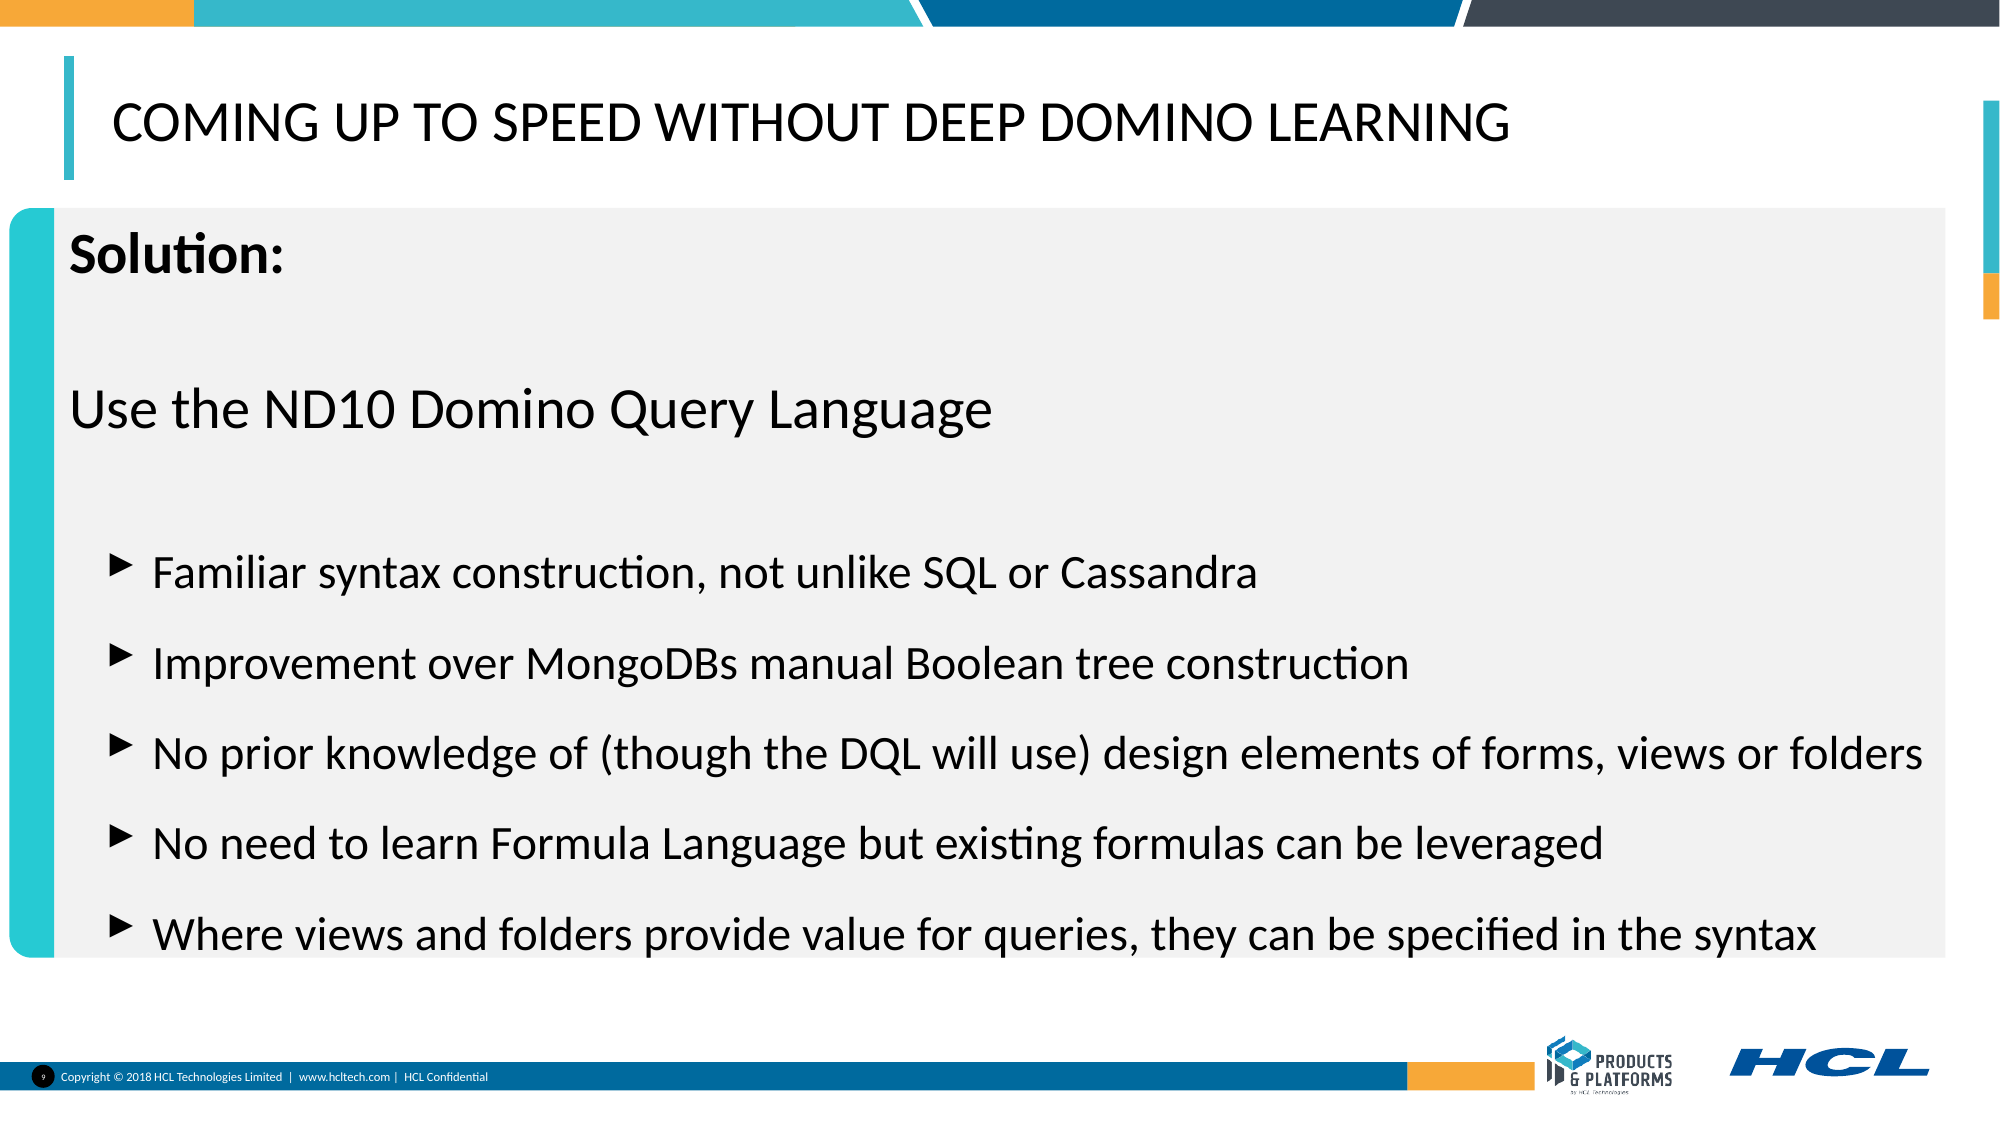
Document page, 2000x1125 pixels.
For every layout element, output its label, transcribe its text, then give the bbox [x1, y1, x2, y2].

text_box Solution: Use the ND10 Domino Query Language Familiar syntax construction, not unlike SQL or Cassandra Improvement over MongoDBs manual Boolean tree construction No prior knowledge of (though the DQL will use) design elements of forms, views or folders No need to learn Formula Language but existing formulas can be leveraged Where views and folders provide value for queries, they can be specified in the syntax [54, 207, 1964, 958]
picture [1547, 1035, 1672, 1095]
title Coming up to speed without deep domino LEARNING [76, 55, 1933, 180]
text_box [9, 208, 55, 958]
